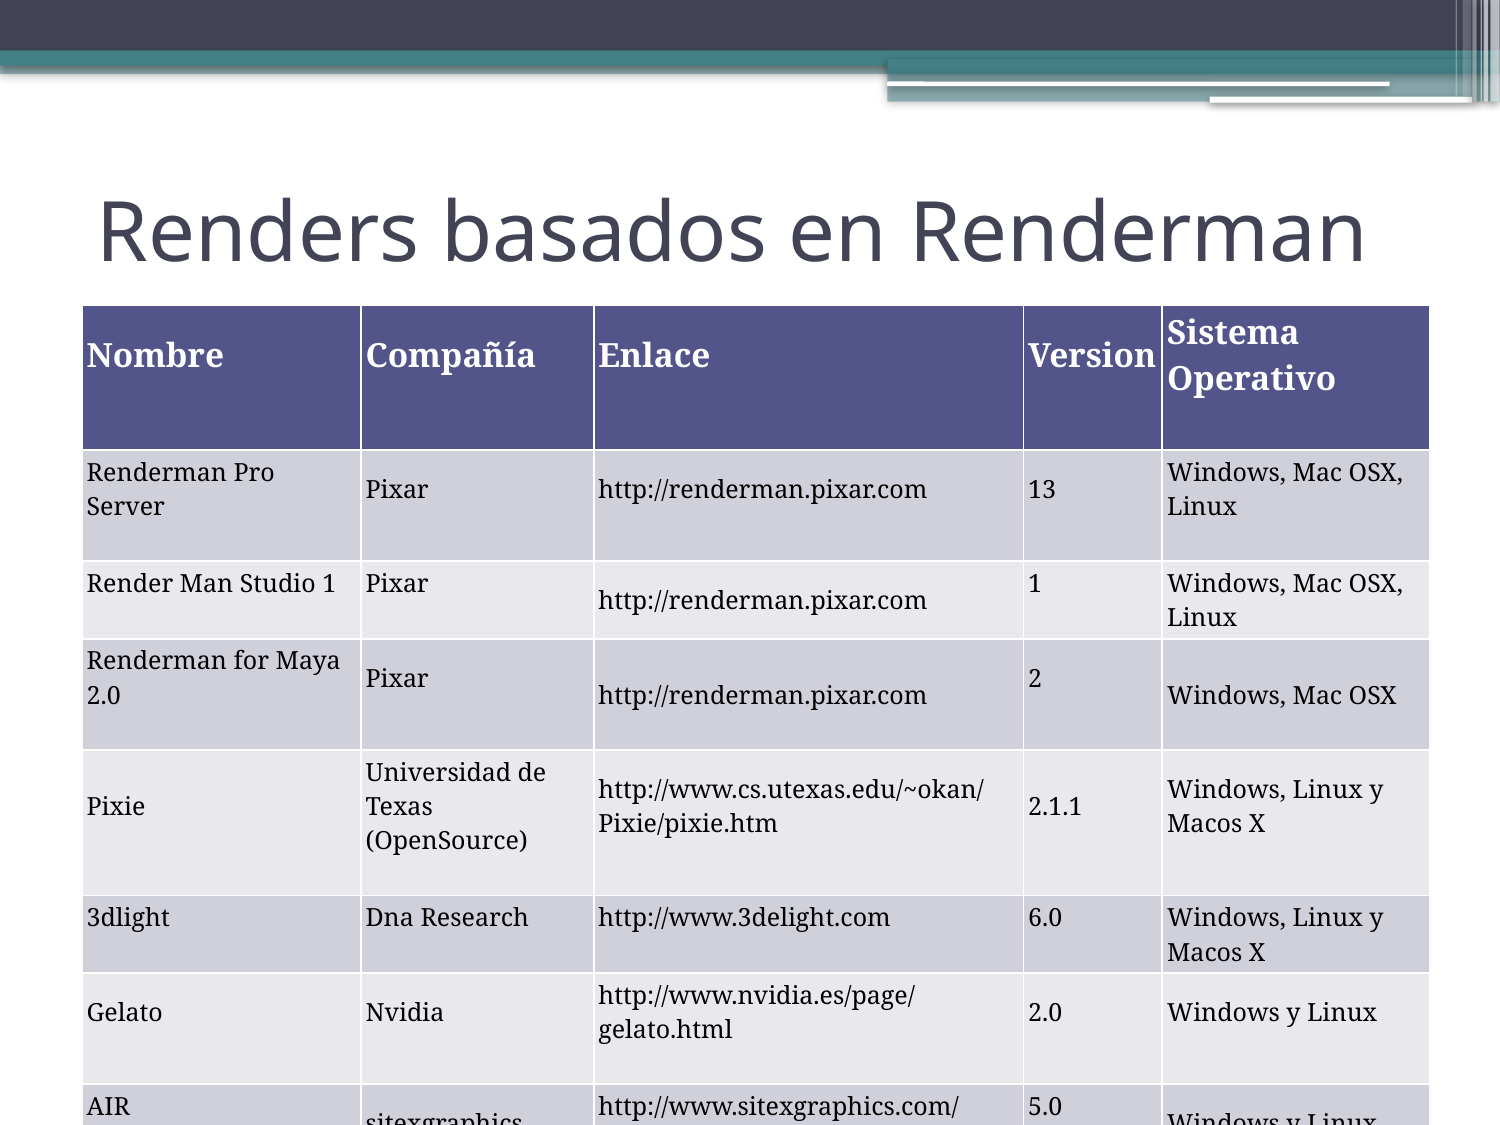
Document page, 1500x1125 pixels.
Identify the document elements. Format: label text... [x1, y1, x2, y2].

table_cell 5.0 [1024, 1085, 1161, 1125]
table_cell Windows, Linux y Macos X [1163, 751, 1429, 895]
table_cell http://renderman.pixar.com [595, 562, 1023, 638]
table_cell 2.0 [1024, 974, 1161, 1083]
table_cell 2 [1024, 640, 1161, 749]
table_header Enlace [595, 306, 1023, 449]
table_cell 3dlight [83, 896, 360, 972]
table_cell Gelato [83, 974, 360, 1083]
table_cell Pixar [362, 562, 593, 638]
table_cell Windows, Mac OSX [1163, 640, 1429, 749]
table_header Nombre [83, 306, 360, 449]
table_header Compañía [362, 306, 593, 449]
title Renders basados en Renderman [82, 140, 1432, 316]
table_cell Render Man Studio 1 [83, 562, 360, 638]
table_cell http://www.nvidia.es/page/gelato.html [595, 974, 1023, 1083]
table_cell Renderman Pro Server [83, 451, 360, 560]
table_cell Windows y Linux [1163, 974, 1429, 1083]
table_cell http://www.sitexgraphics.com/ [595, 1085, 1023, 1125]
table_cell 6.0 [1024, 896, 1161, 972]
table_cell http://www.3delight.com [595, 896, 1023, 972]
table_header Version [1024, 306, 1161, 449]
table_cell Windows, Mac OSX, Linux [1163, 451, 1429, 560]
table_cell Dna Research [362, 896, 593, 972]
table_cell http://www.cs.utexas.edu/~okan/Pixie/pixie.htm [595, 751, 1023, 895]
table_cell sitexgraphics [362, 1085, 593, 1125]
table_cell http://renderman.pixar.com [595, 640, 1023, 749]
table_cell 2.1.1 [1024, 751, 1161, 895]
table_cell 13 [1024, 451, 1161, 560]
table_cell Pixar [362, 451, 593, 560]
table_cell Windows, Linux y Macos X [1163, 896, 1429, 972]
table_cell Universidad de Texas (OpenSource) [362, 751, 593, 895]
table_cell AIR [83, 1085, 360, 1125]
table_cell http://renderman.pixar.com [595, 451, 1023, 560]
table_header Sistema Operativo [1163, 306, 1429, 449]
table_cell Windows y Linux [1163, 1085, 1429, 1125]
table_cell Windows, Mac OSX, Linux [1163, 562, 1429, 638]
table_cell Nvidia [362, 974, 593, 1083]
table_cell Renderman for Maya 2.0 [83, 640, 360, 749]
table_cell Pixie [83, 751, 360, 895]
table_cell 1 [1024, 562, 1161, 638]
table_cell Pixar [362, 640, 593, 749]
